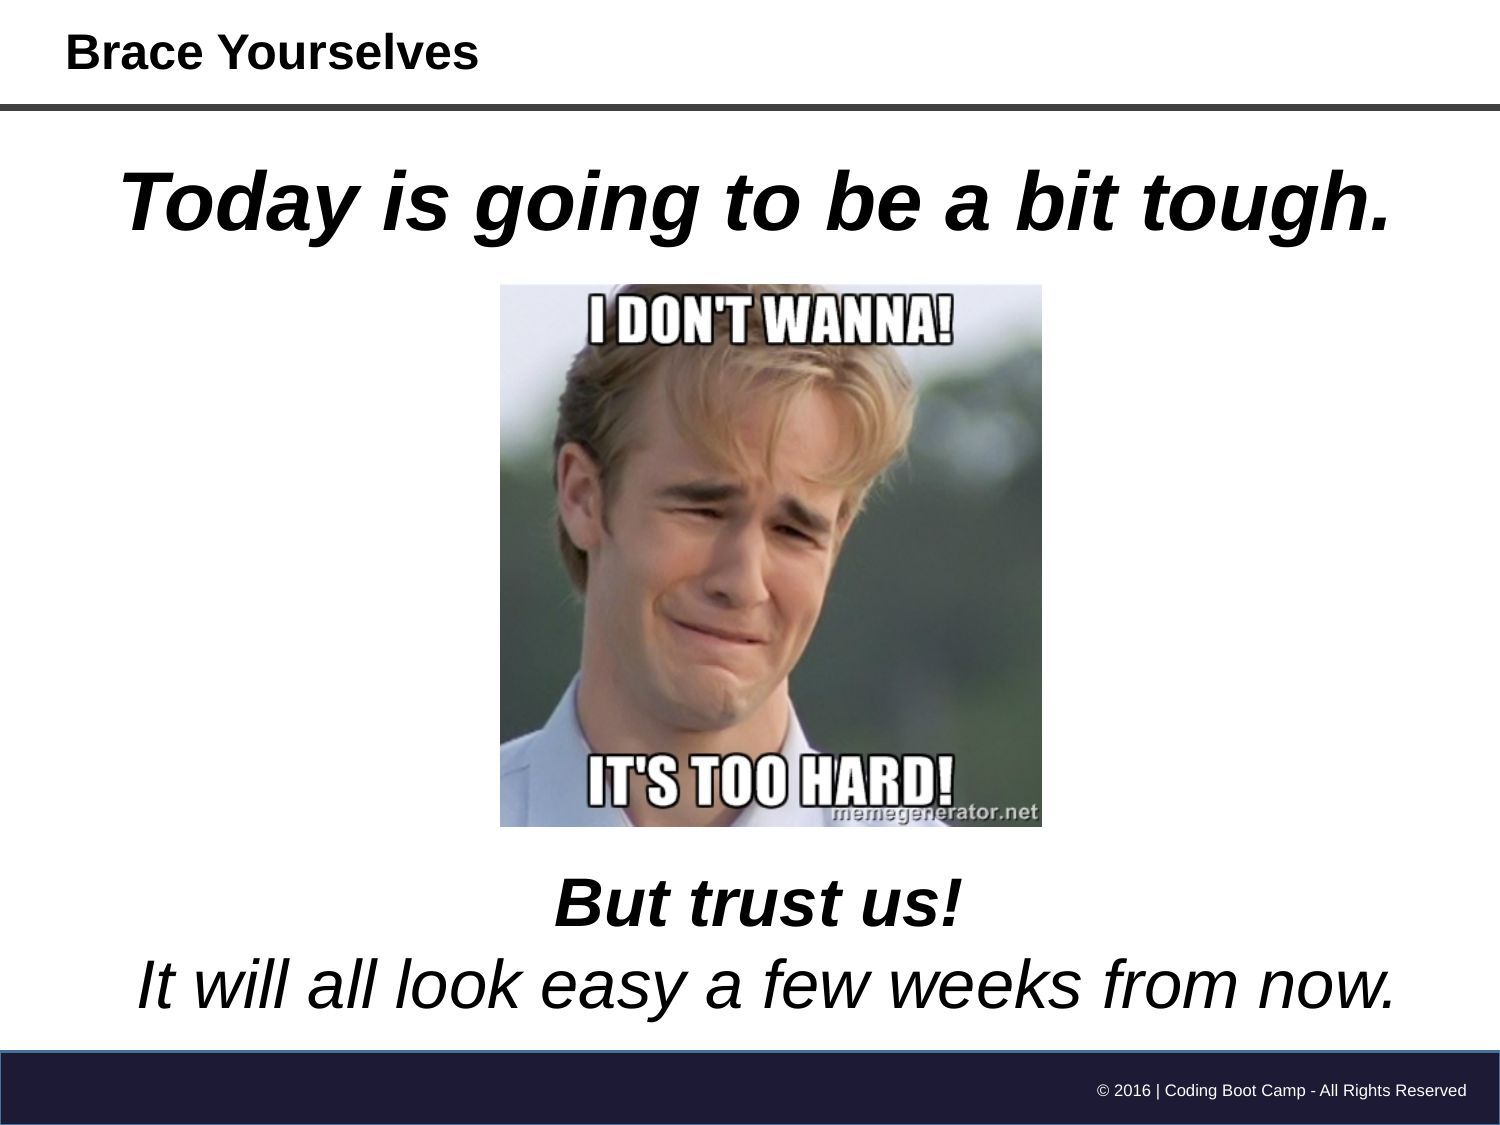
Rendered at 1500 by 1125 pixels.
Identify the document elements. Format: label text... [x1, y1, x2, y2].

picture [499, 284, 1042, 827]
title Brace Yourselves [50, 0, 948, 107]
text_box But trust us! It will all look easy a few weeks from now. [37, 849, 1500, 1030]
text_box Today is going to be a bit tough. [24, 107, 1488, 288]
